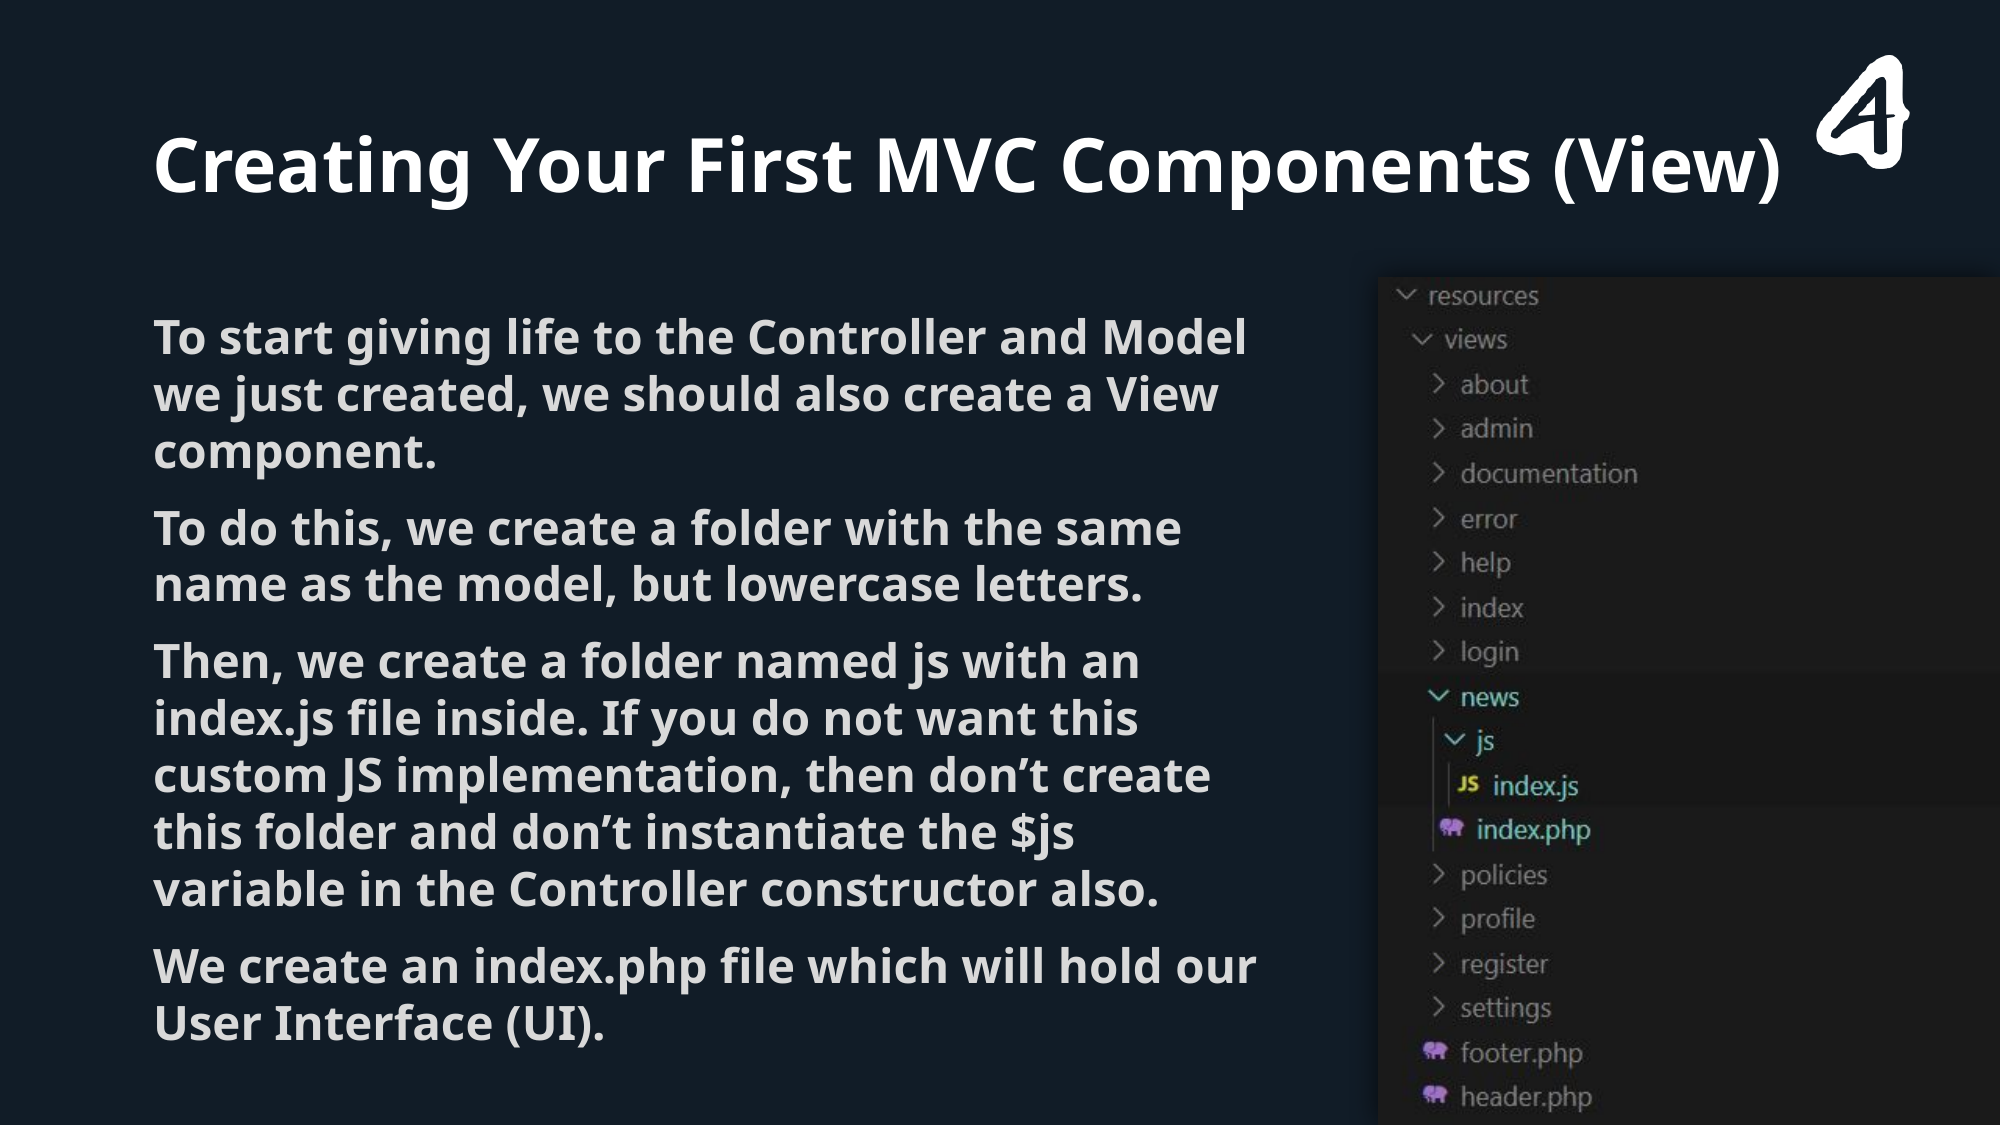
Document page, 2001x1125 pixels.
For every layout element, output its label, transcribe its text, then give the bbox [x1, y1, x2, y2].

picture [1805, 55, 1920, 169]
list To start giving life to the Controller and Model we just created, we should also create a View component. To do this, we create a folder with the same name as the model, but lowercase letters. Then, we create a folder named js with an index.js file inside. If you do not want this custom JS implementation, then don’t create this folder and don’t instantiate the $js variable in the Controller constructor also. We create an index.php file which will hold our User Interface (UI). [137, 299, 1296, 1066]
title Creating Your First MVC Components (View) [137, 59, 1863, 278]
picture [1378, 277, 2000, 1125]
